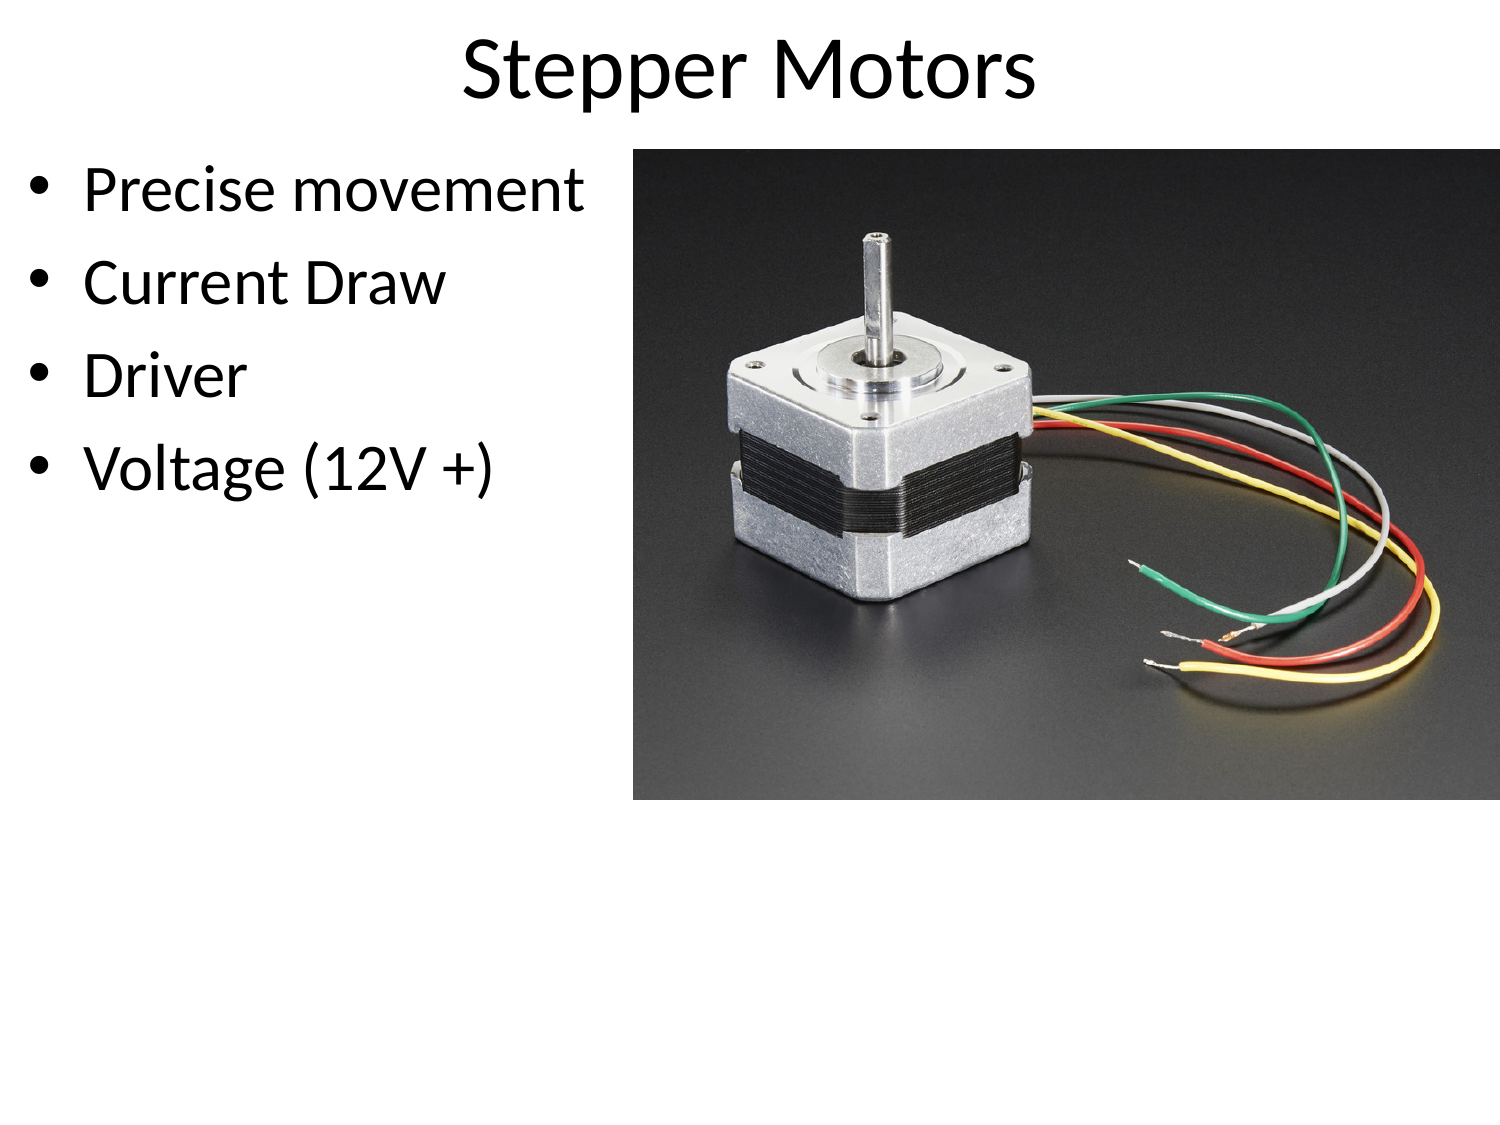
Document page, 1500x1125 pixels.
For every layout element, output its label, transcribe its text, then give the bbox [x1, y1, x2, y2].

list Precise movement Current Draw Driver Voltage (12V +) [12, 136, 775, 880]
title Stepper Motors [75, 0, 1425, 125]
picture [633, 149, 1500, 801]
